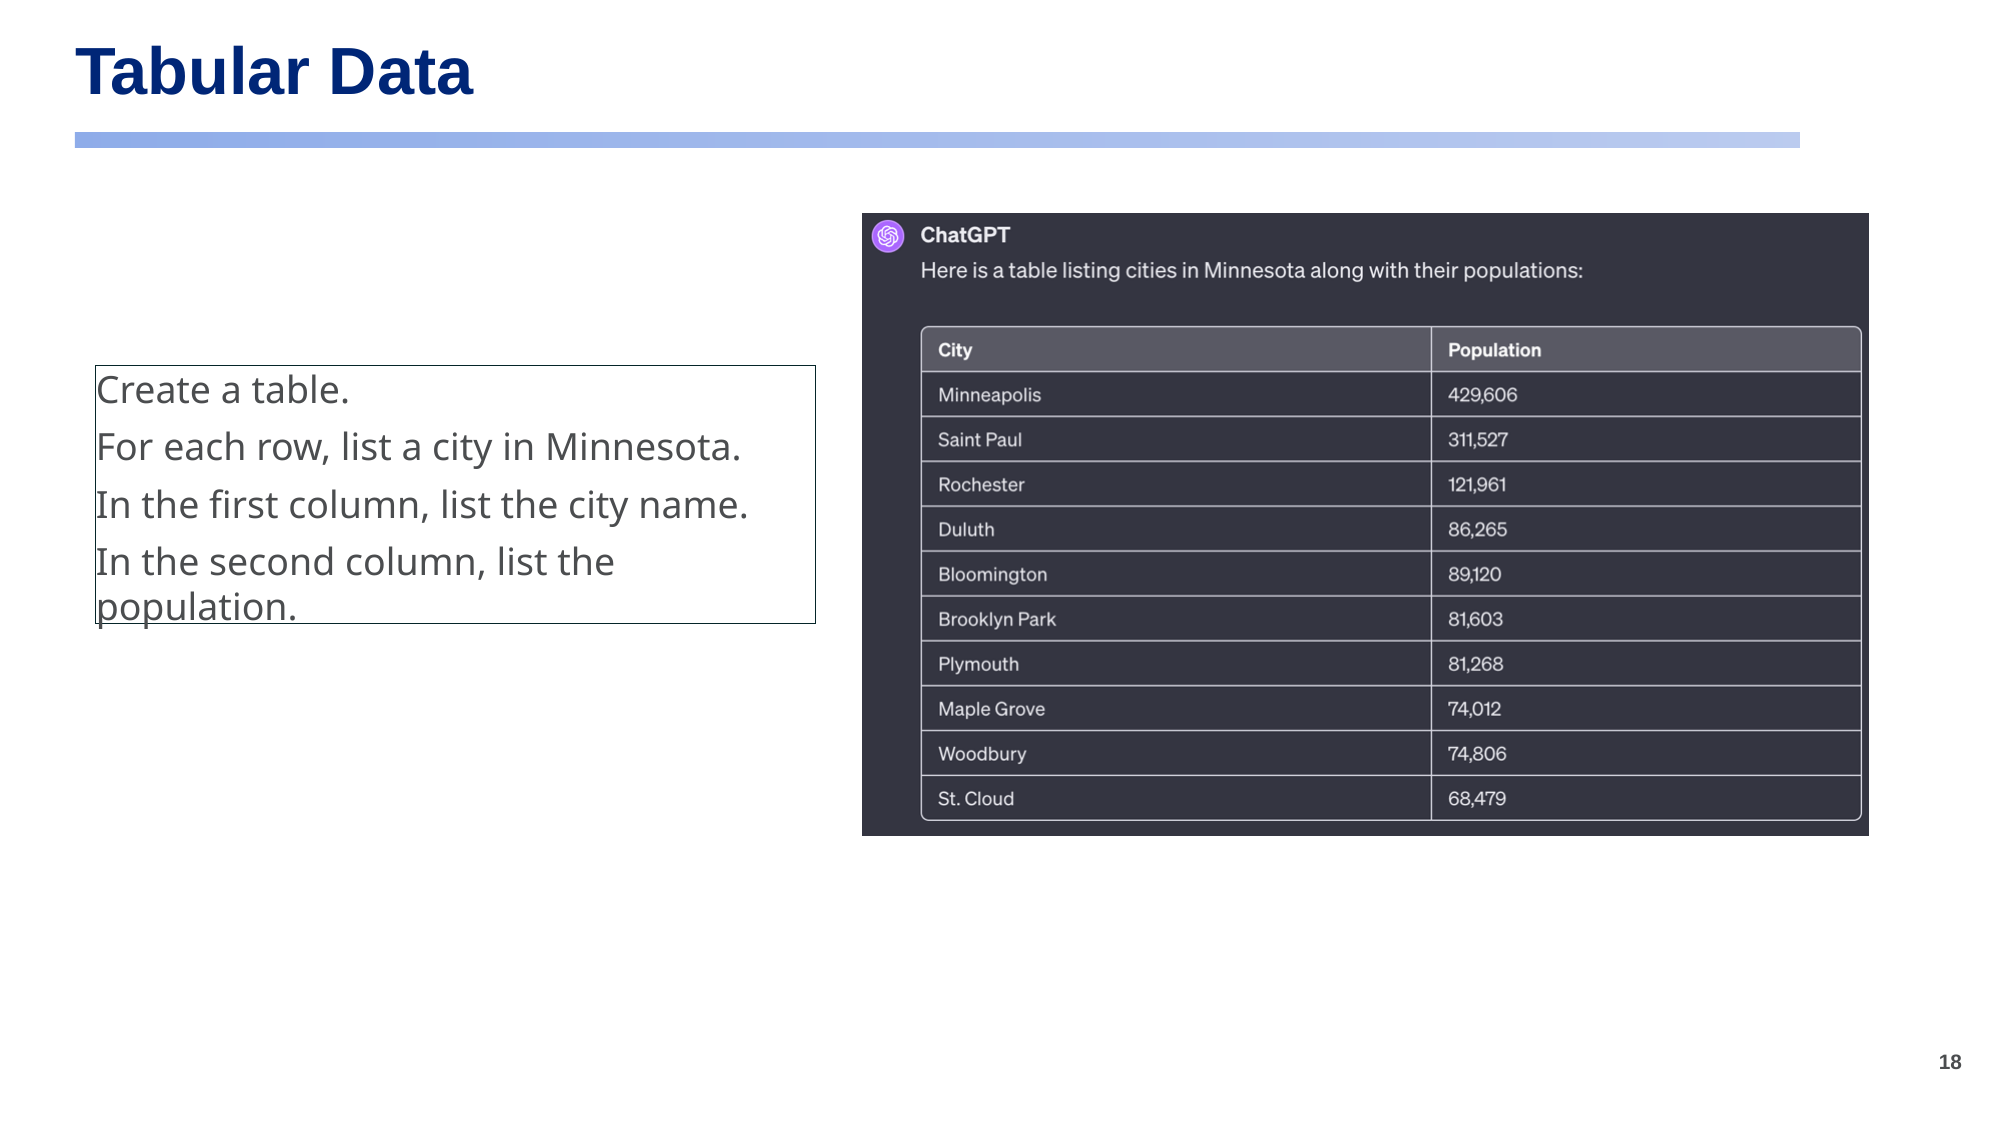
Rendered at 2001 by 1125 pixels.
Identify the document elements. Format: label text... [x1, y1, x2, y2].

picture [862, 213, 1869, 836]
list Create a table. For each row, list a city in Minnesota. In the first column, list the city name. In the second column, list the population. [95, 365, 816, 624]
title Tabular Data [75, 37, 1650, 110]
